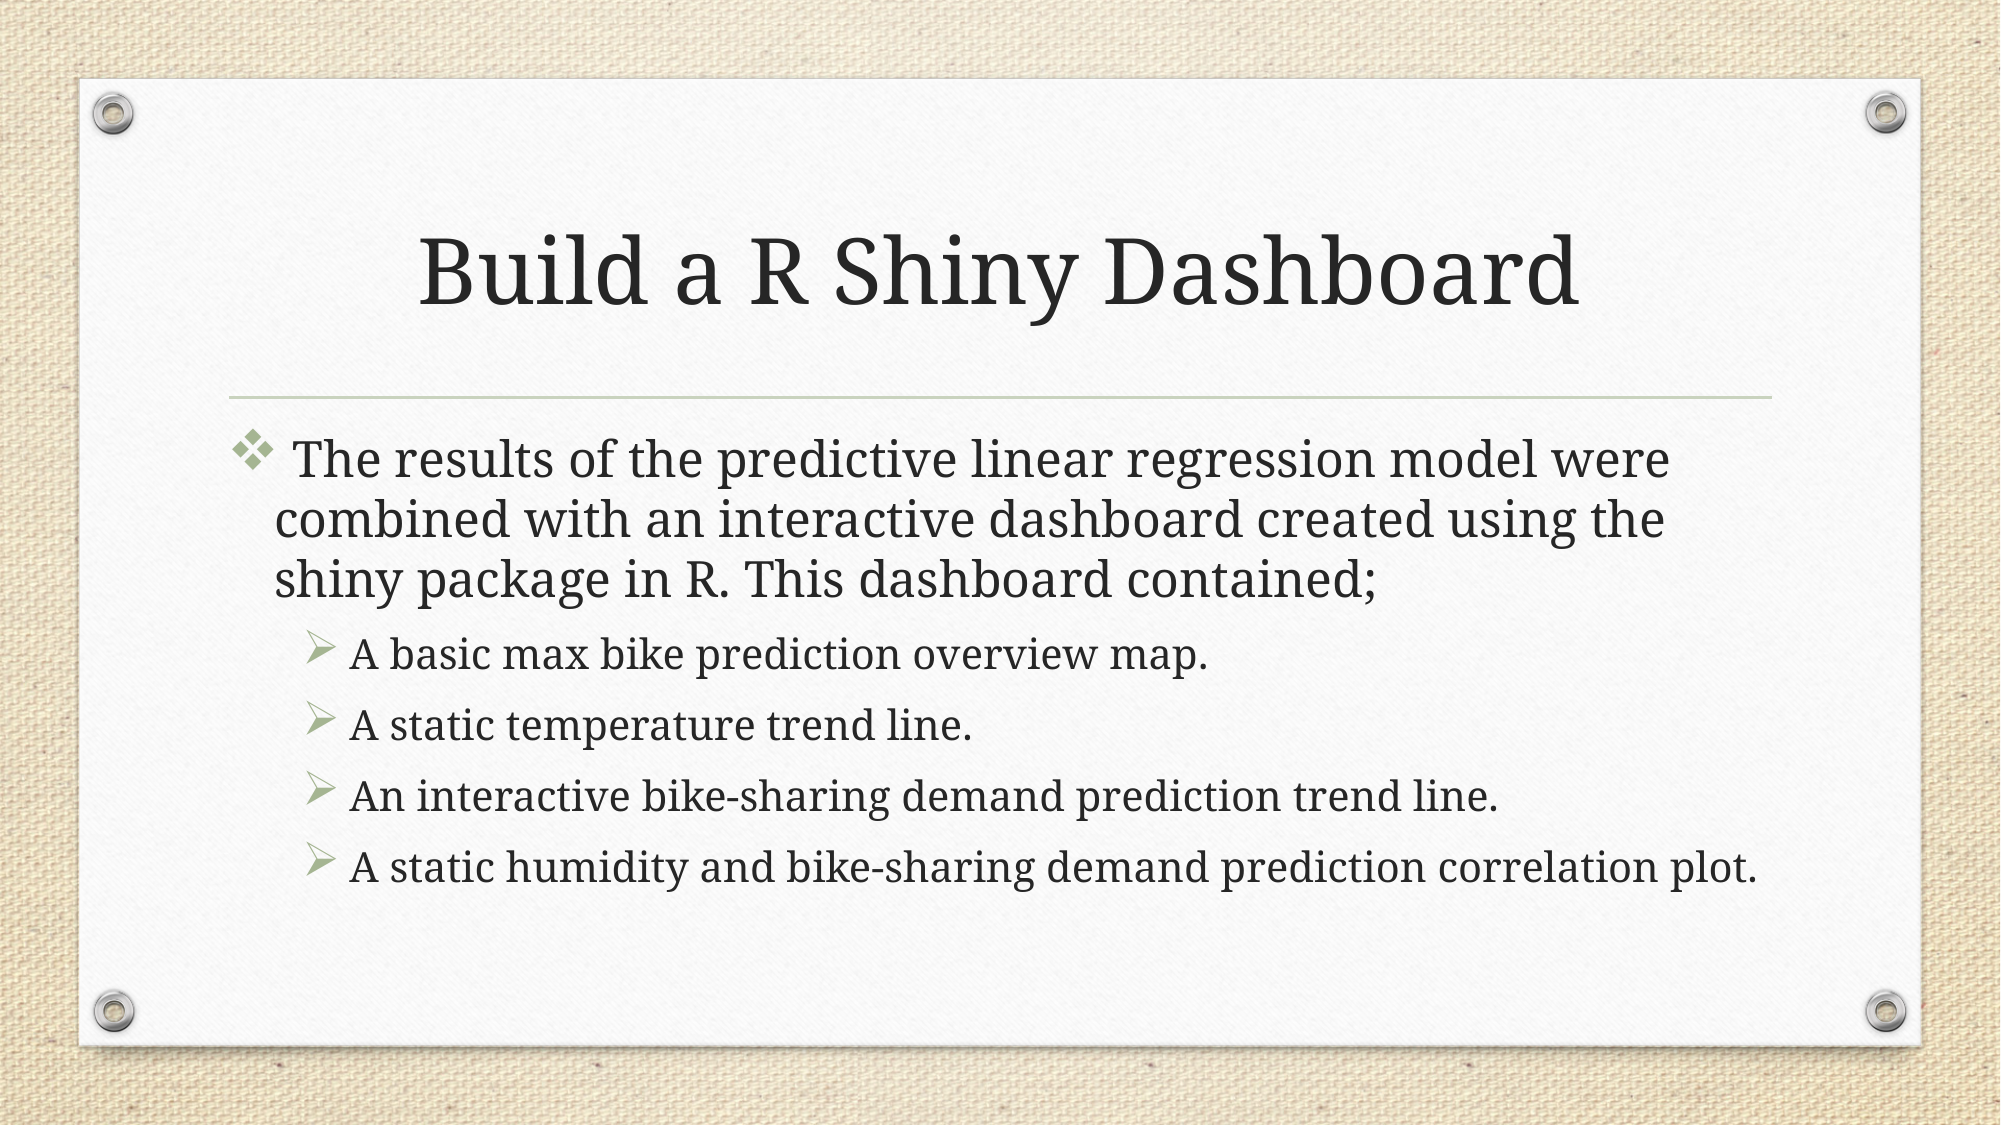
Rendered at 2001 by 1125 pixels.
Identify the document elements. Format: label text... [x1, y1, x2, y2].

title Build a R Shiny Dashboard [212, 161, 1788, 375]
picture [0, 0, 2001, 1125]
list The results of the predictive linear regression model were combined with an interactive dashboard created using the shiny package in R. This dashboard contained; A basic max bike prediction overview map. A static temperature trend line. An interactive bike-sharing demand prediction trend line. A static humidity and bike-sharing demand prediction correlation plot. [212, 419, 1788, 964]
